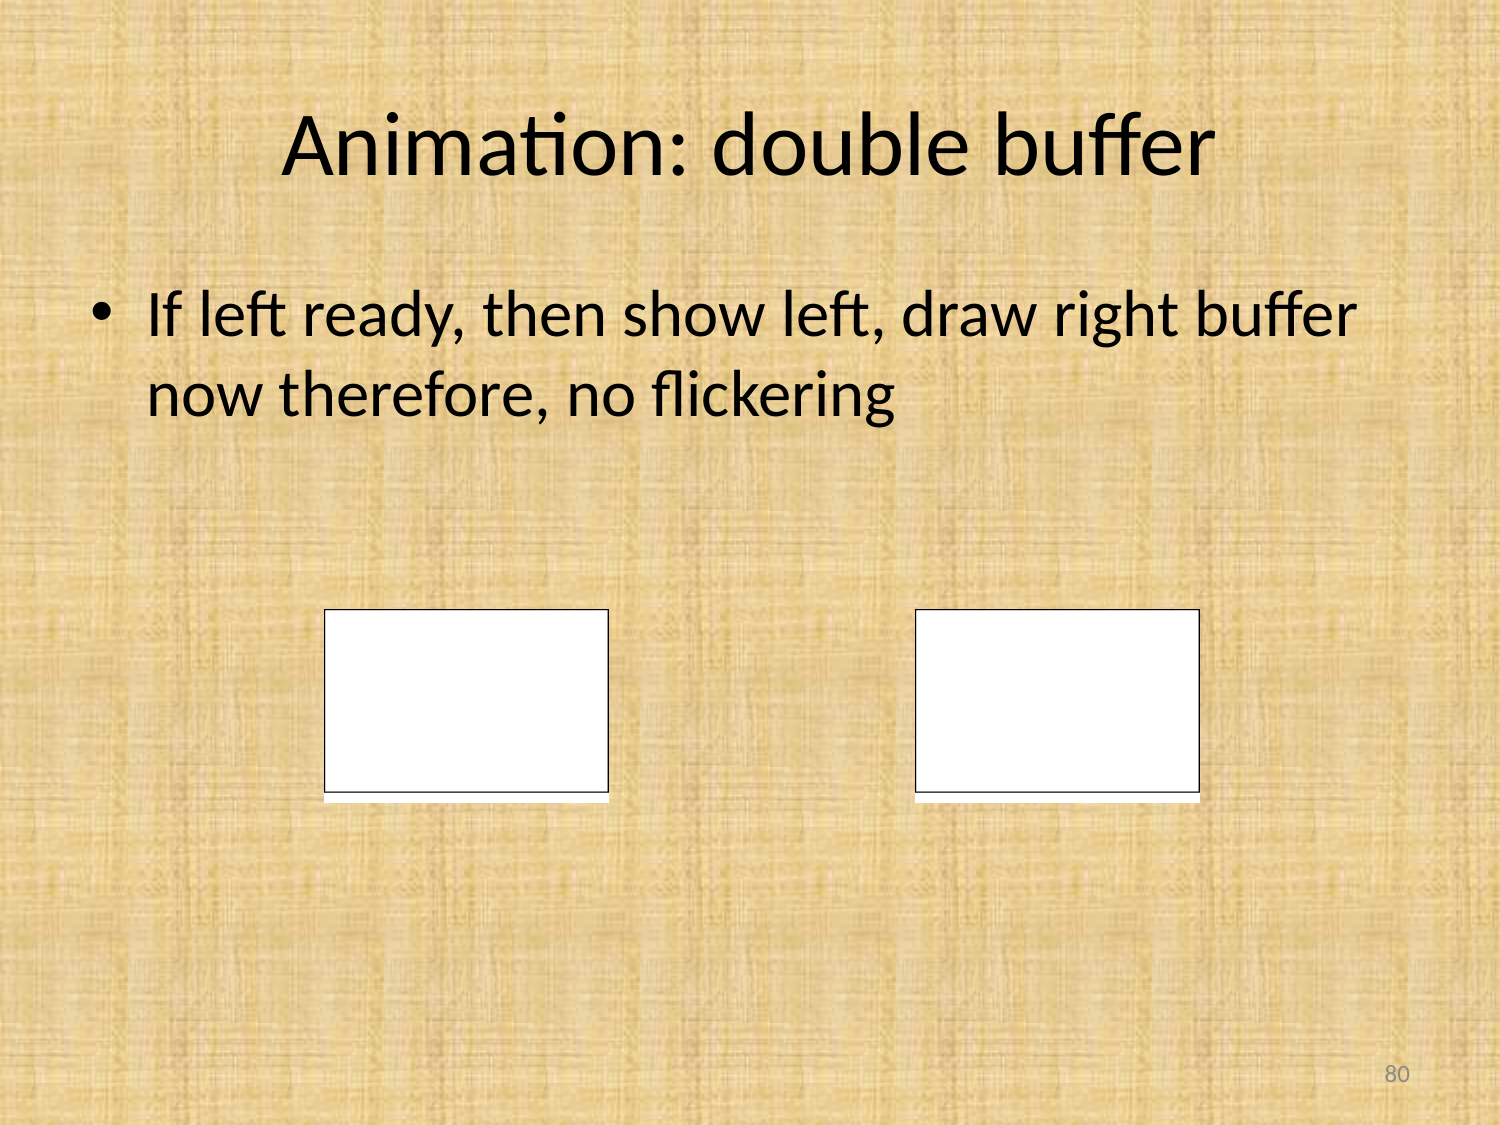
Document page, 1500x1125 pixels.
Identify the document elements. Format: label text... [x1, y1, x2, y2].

title Animation: double buffer [75, 45, 1425, 233]
picture [0, 0, 1500, 1125]
list If left ready, then show left, draw right buffer now therefore, no flickering [75, 262, 1425, 1005]
slide_number 80 [1074, 1042, 1425, 1103]
